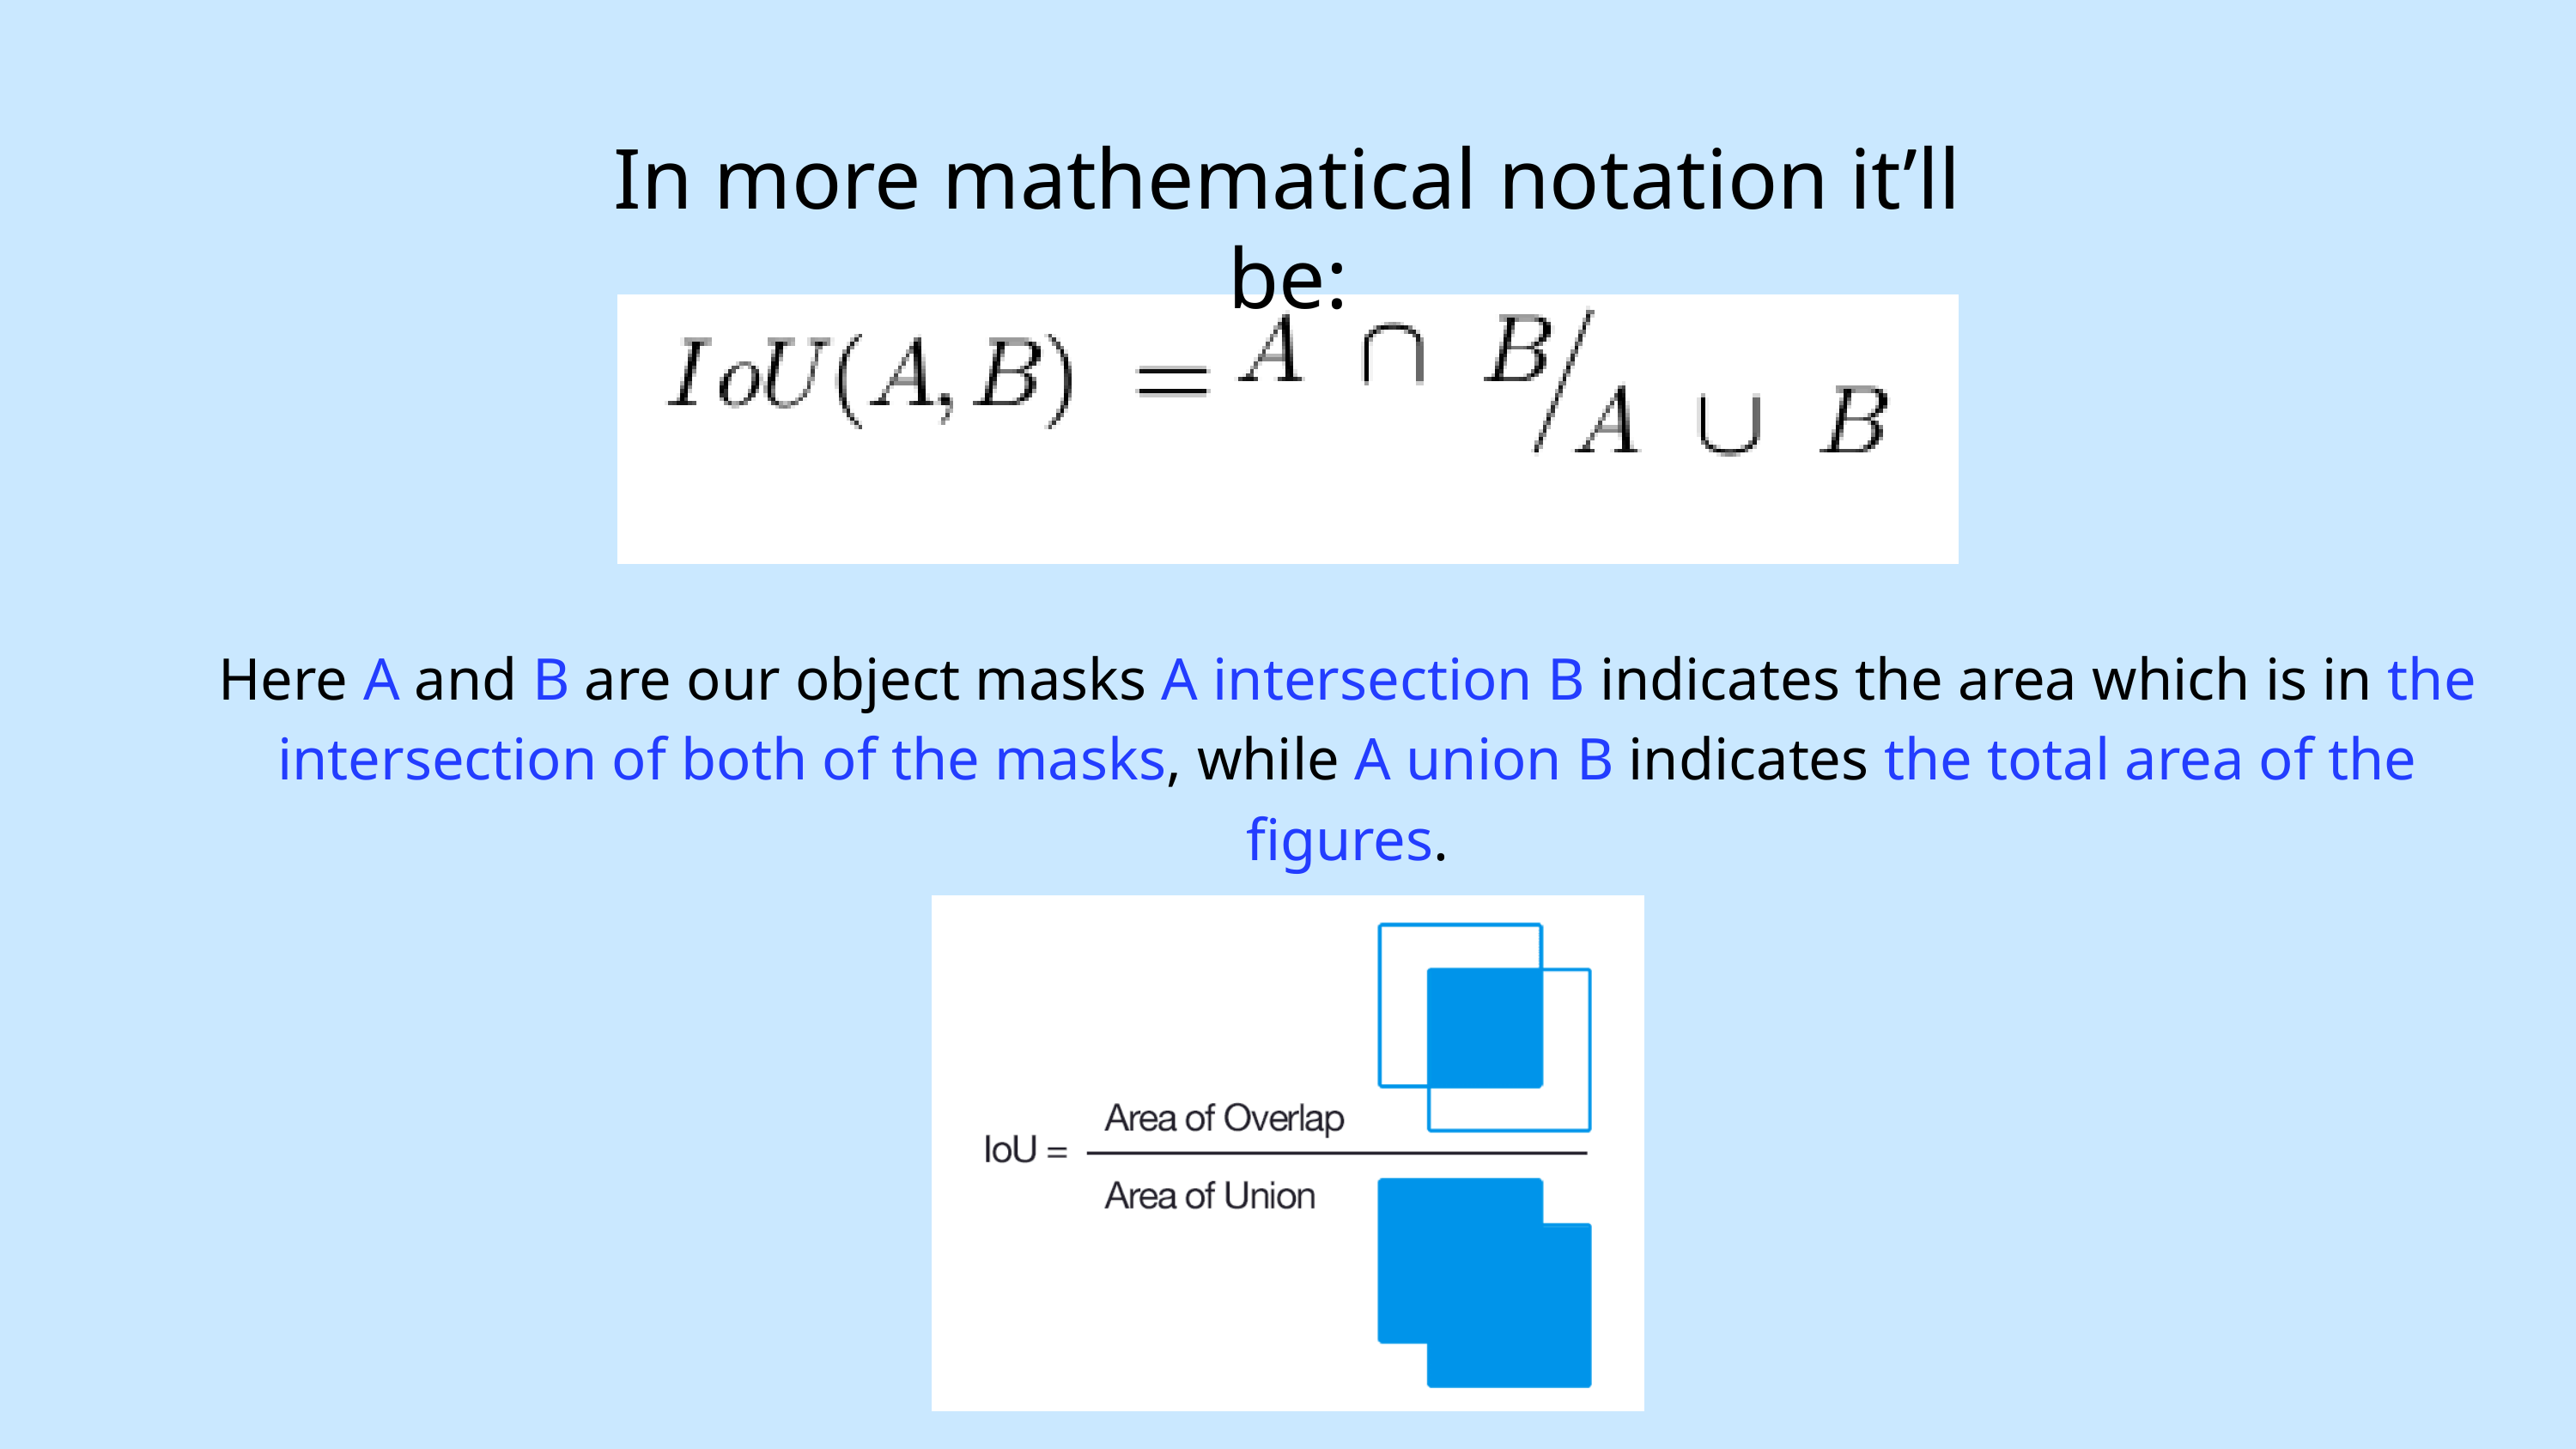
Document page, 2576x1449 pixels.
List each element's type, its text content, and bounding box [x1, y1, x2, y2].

picture [932, 895, 1644, 1411]
text_box Here A and B are our object masks A intersection B indicates the area which is in the intersection of both of the masks, while A union B indicates the total area of the figures. [196, 630, 2500, 872]
text_box In more mathematical notation it’ll be: [572, 125, 2004, 325]
picture [617, 294, 1959, 565]
